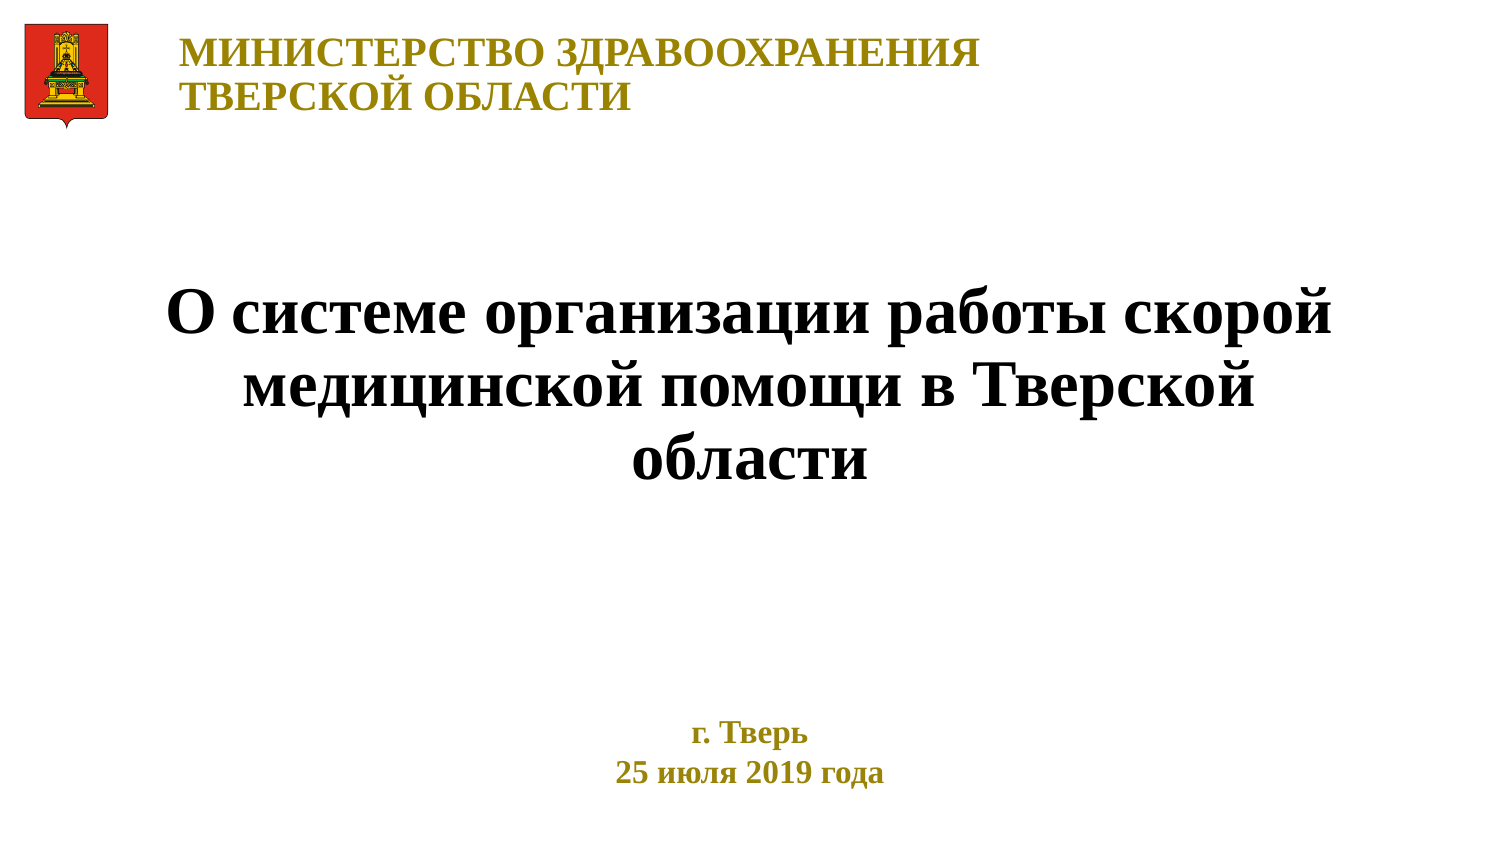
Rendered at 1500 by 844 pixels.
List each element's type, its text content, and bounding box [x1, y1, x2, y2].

text_box О системе организации работы скорой медицинской помощи в Тверской области [128, 266, 1371, 574]
text_box г. Тверь 25 июля 2019 года [421, 703, 1078, 798]
text_box МИНИСТЕРСТВО ЗДРАВООХРАНЕНИЯ ТВЕРСКОЙ ОБЛАСТИ [164, 23, 1453, 126]
picture [24, 23, 109, 130]
